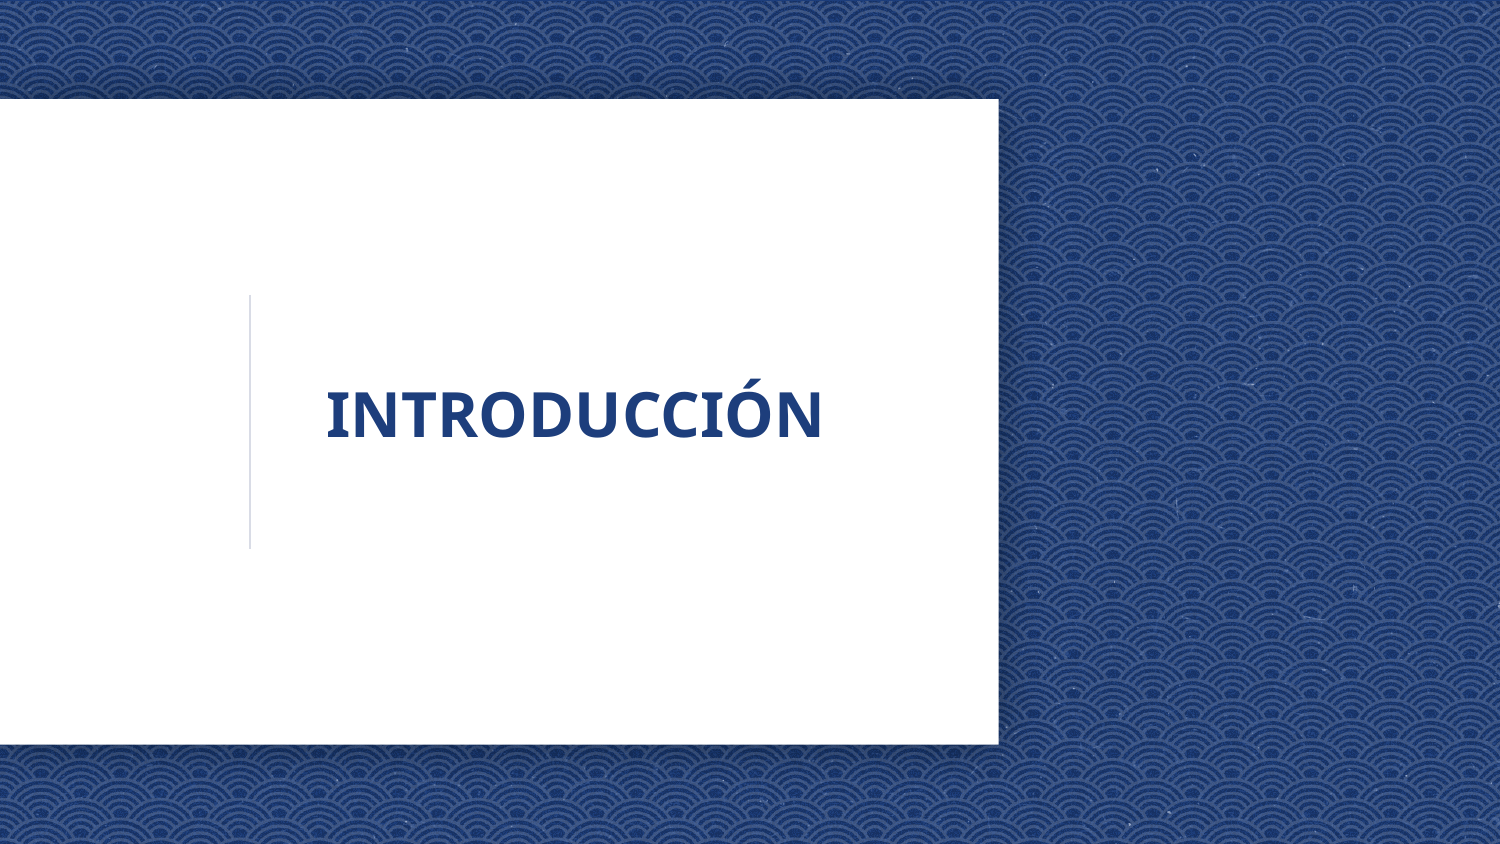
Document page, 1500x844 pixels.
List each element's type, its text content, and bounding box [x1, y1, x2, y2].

title INTRODUCCIÓN [326, 259, 920, 450]
picture [0, 1, 1500, 844]
